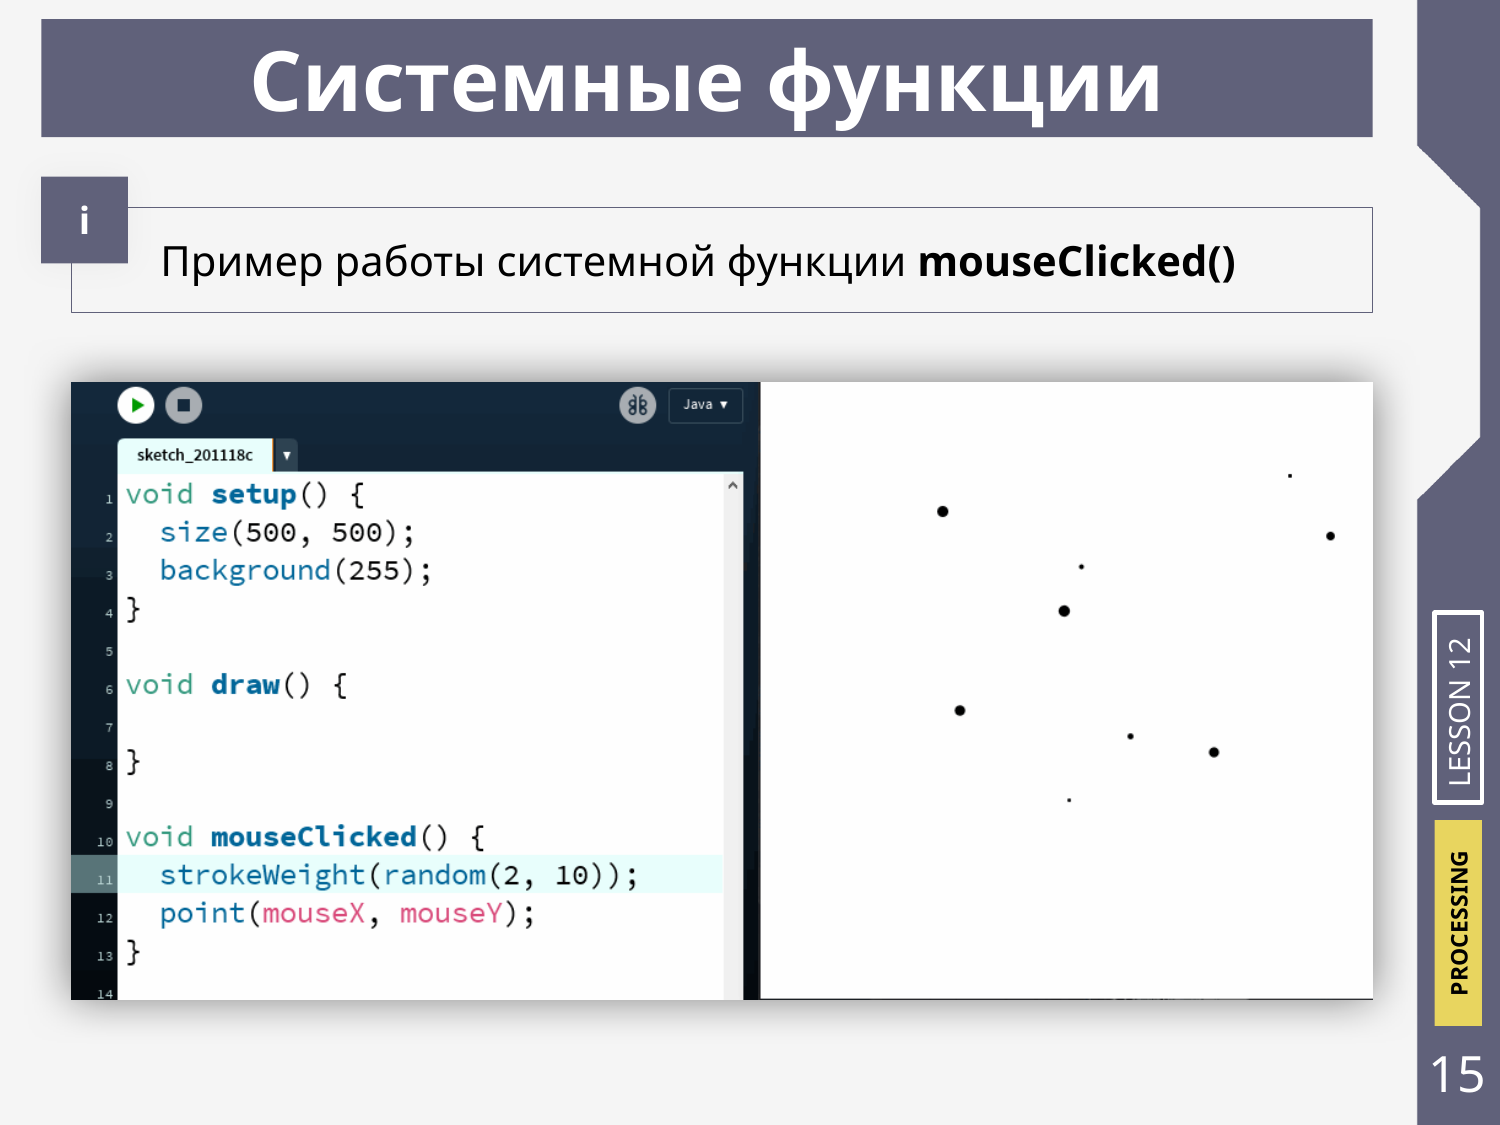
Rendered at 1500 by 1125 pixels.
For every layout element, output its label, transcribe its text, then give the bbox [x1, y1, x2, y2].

picture [0, 0, 1500, 1125]
text_box Пример работы системной функции mouseClicked() [71, 207, 1373, 313]
title Системные функции [41, 19, 1373, 138]
slide_number ‹#› [1401, 1029, 1500, 1125]
list LESSON 12 [1432, 610, 1484, 805]
text_box і [41, 176, 128, 264]
